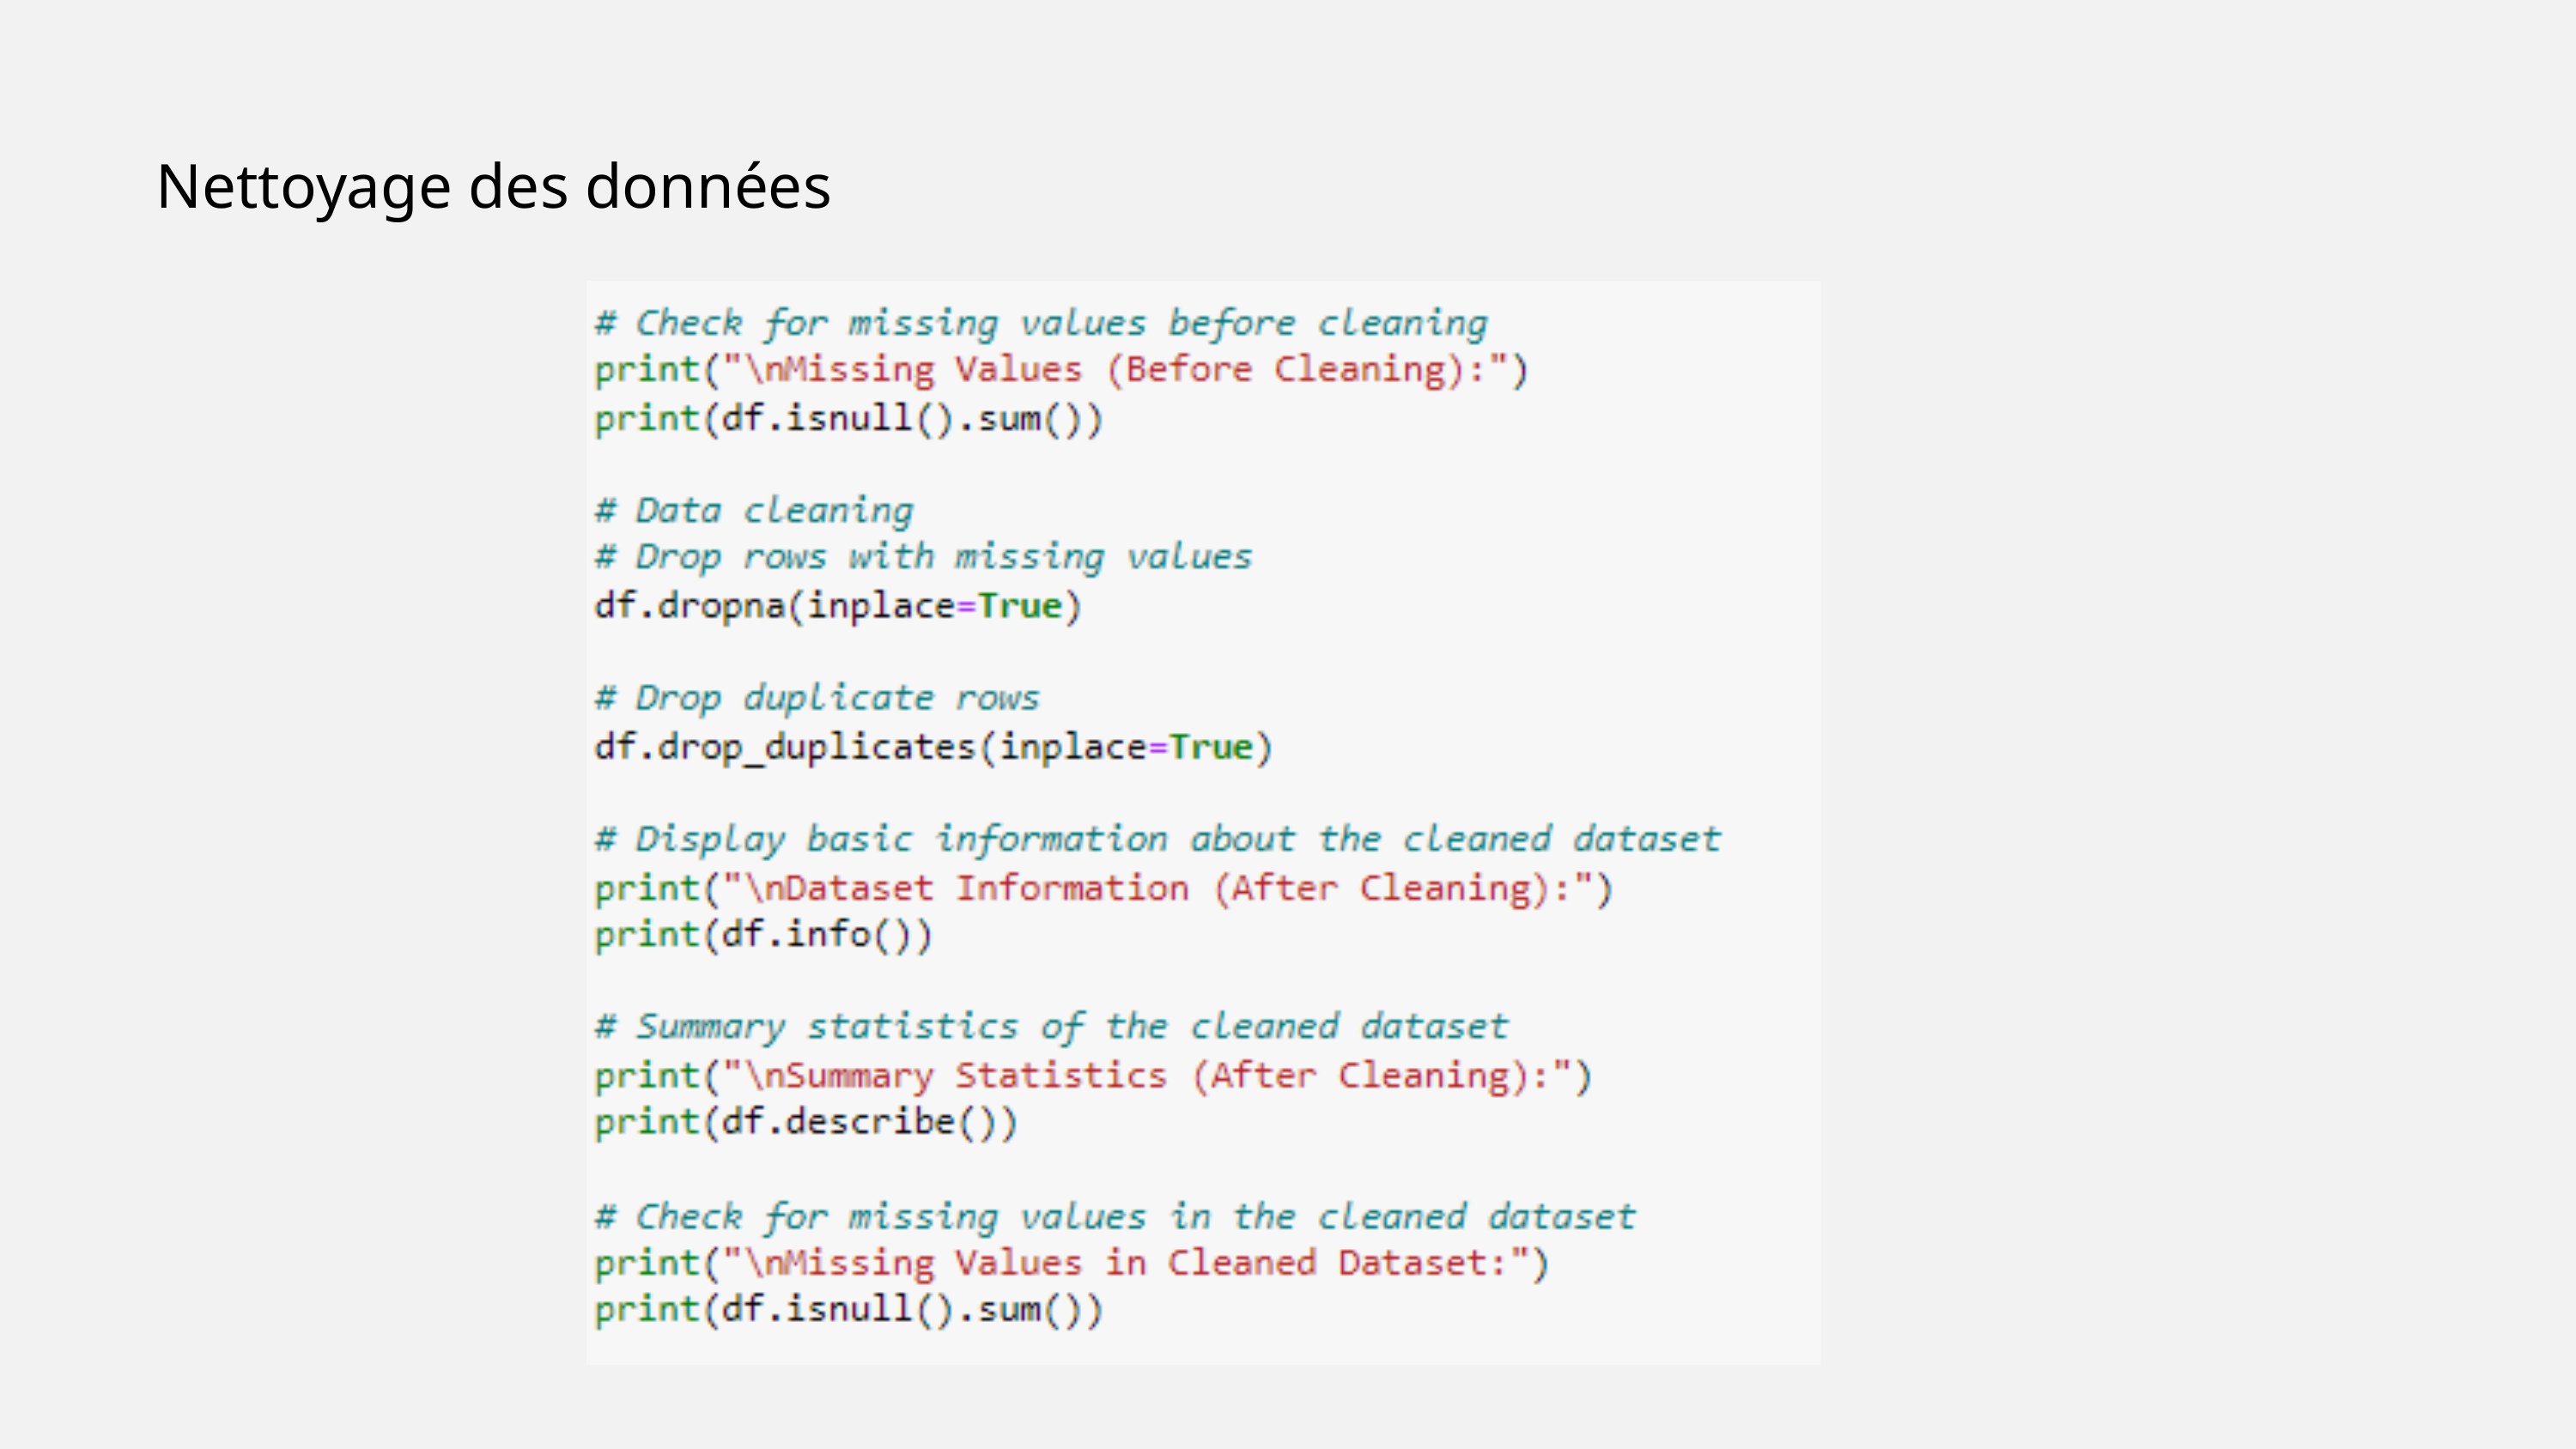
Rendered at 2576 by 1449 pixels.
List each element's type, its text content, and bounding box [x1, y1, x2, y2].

text_box [586, 281, 1821, 1365]
text_box Nettoyage des données [149, 135, 856, 221]
